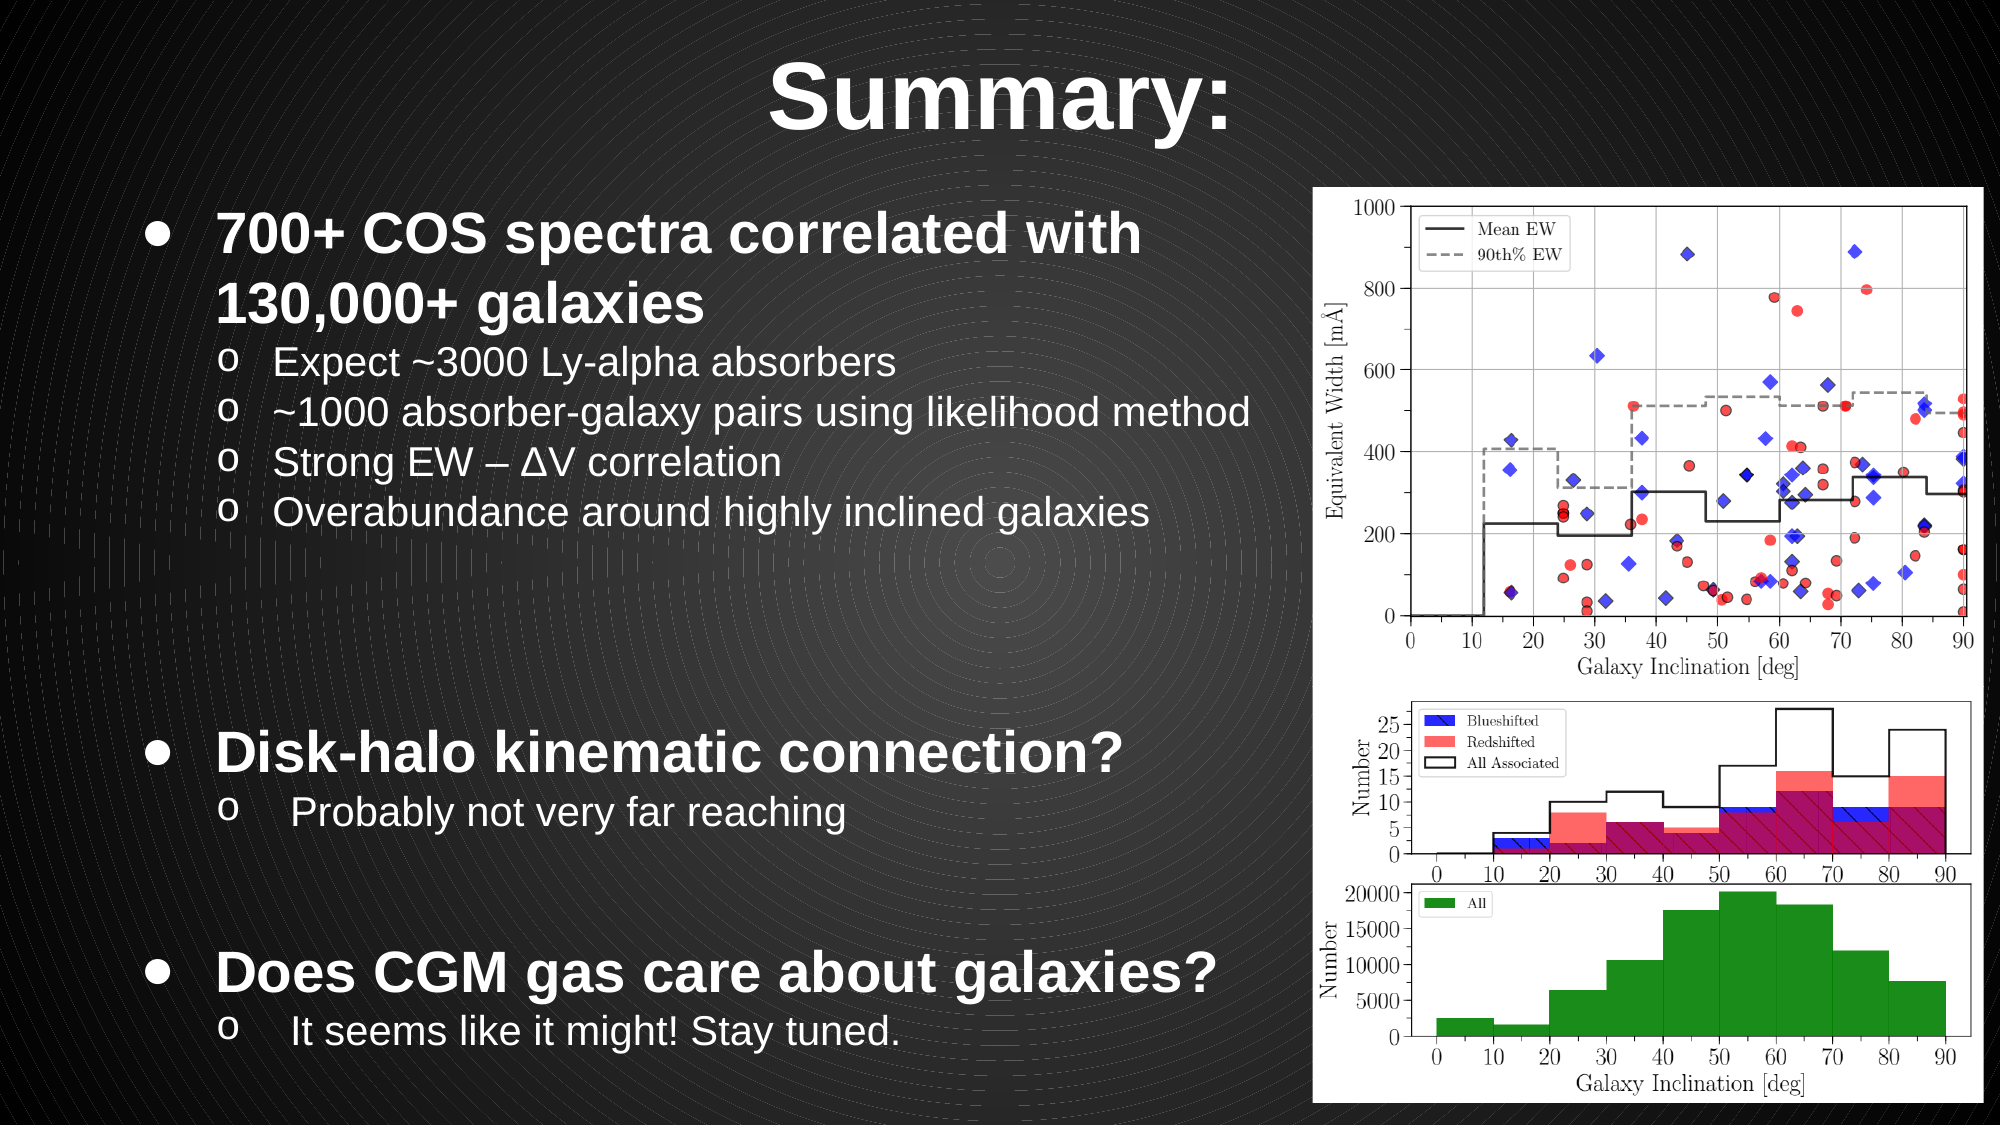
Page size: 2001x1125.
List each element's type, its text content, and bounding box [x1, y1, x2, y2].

text_box Summary: [752, 26, 1251, 157]
picture [1312, 186, 1984, 1103]
list 700+ COS spectra correlated with 130,000+ galaxies Expect ~3000 Ly-alpha absorbers ~1000 absorber-galaxy pairs using likelihood method Strong EW – ΔV correlation Overabundance around highly inclined galaxies Disk-halo kinematic connection? Probably not very far reaching Does CGM gas care about galaxies? It seems like it might! Stay tuned. [125, 180, 1288, 1125]
